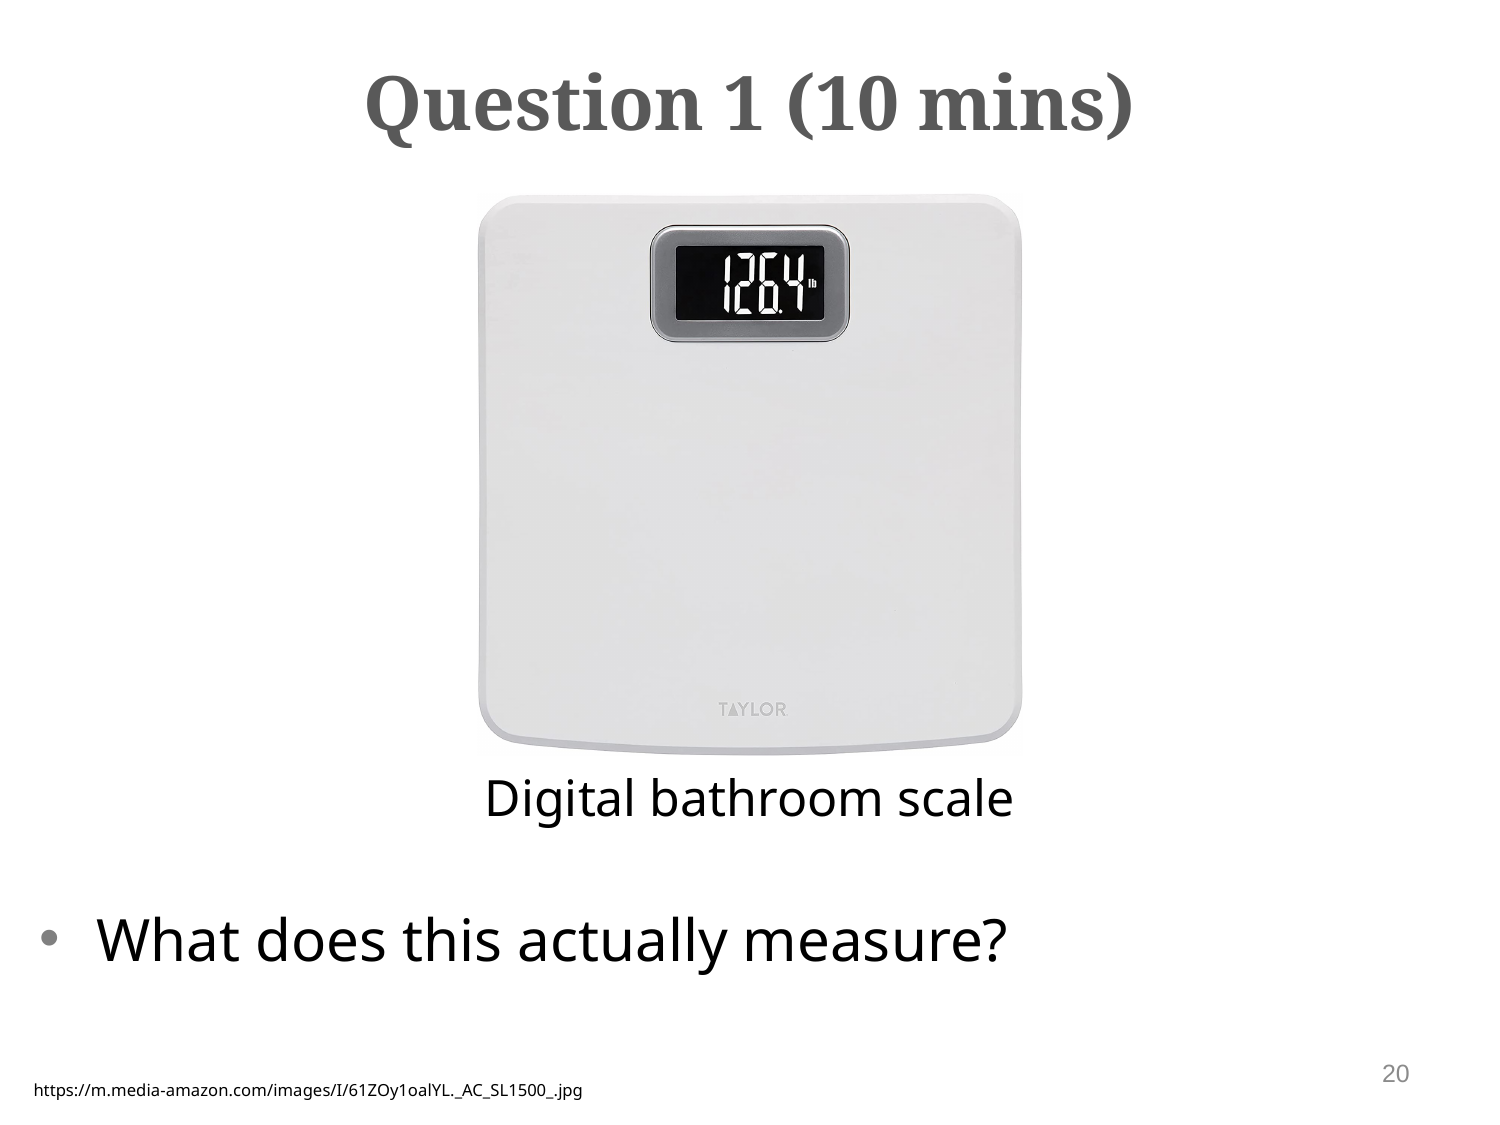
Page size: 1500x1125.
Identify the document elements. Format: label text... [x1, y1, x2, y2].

text_box What does this actually measure? [24, 895, 1425, 1013]
text_box Digital bathroom scale [271, 758, 1229, 877]
picture [477, 193, 1023, 756]
text_box https://m.media-amazon.com/images/I/61ZOy1oalYL._AC_SL1500_.jpg [18, 1072, 1328, 1117]
slide_number 20 [1074, 1042, 1425, 1103]
text_box Question 1 (10 mins) [0, 6, 1500, 194]
